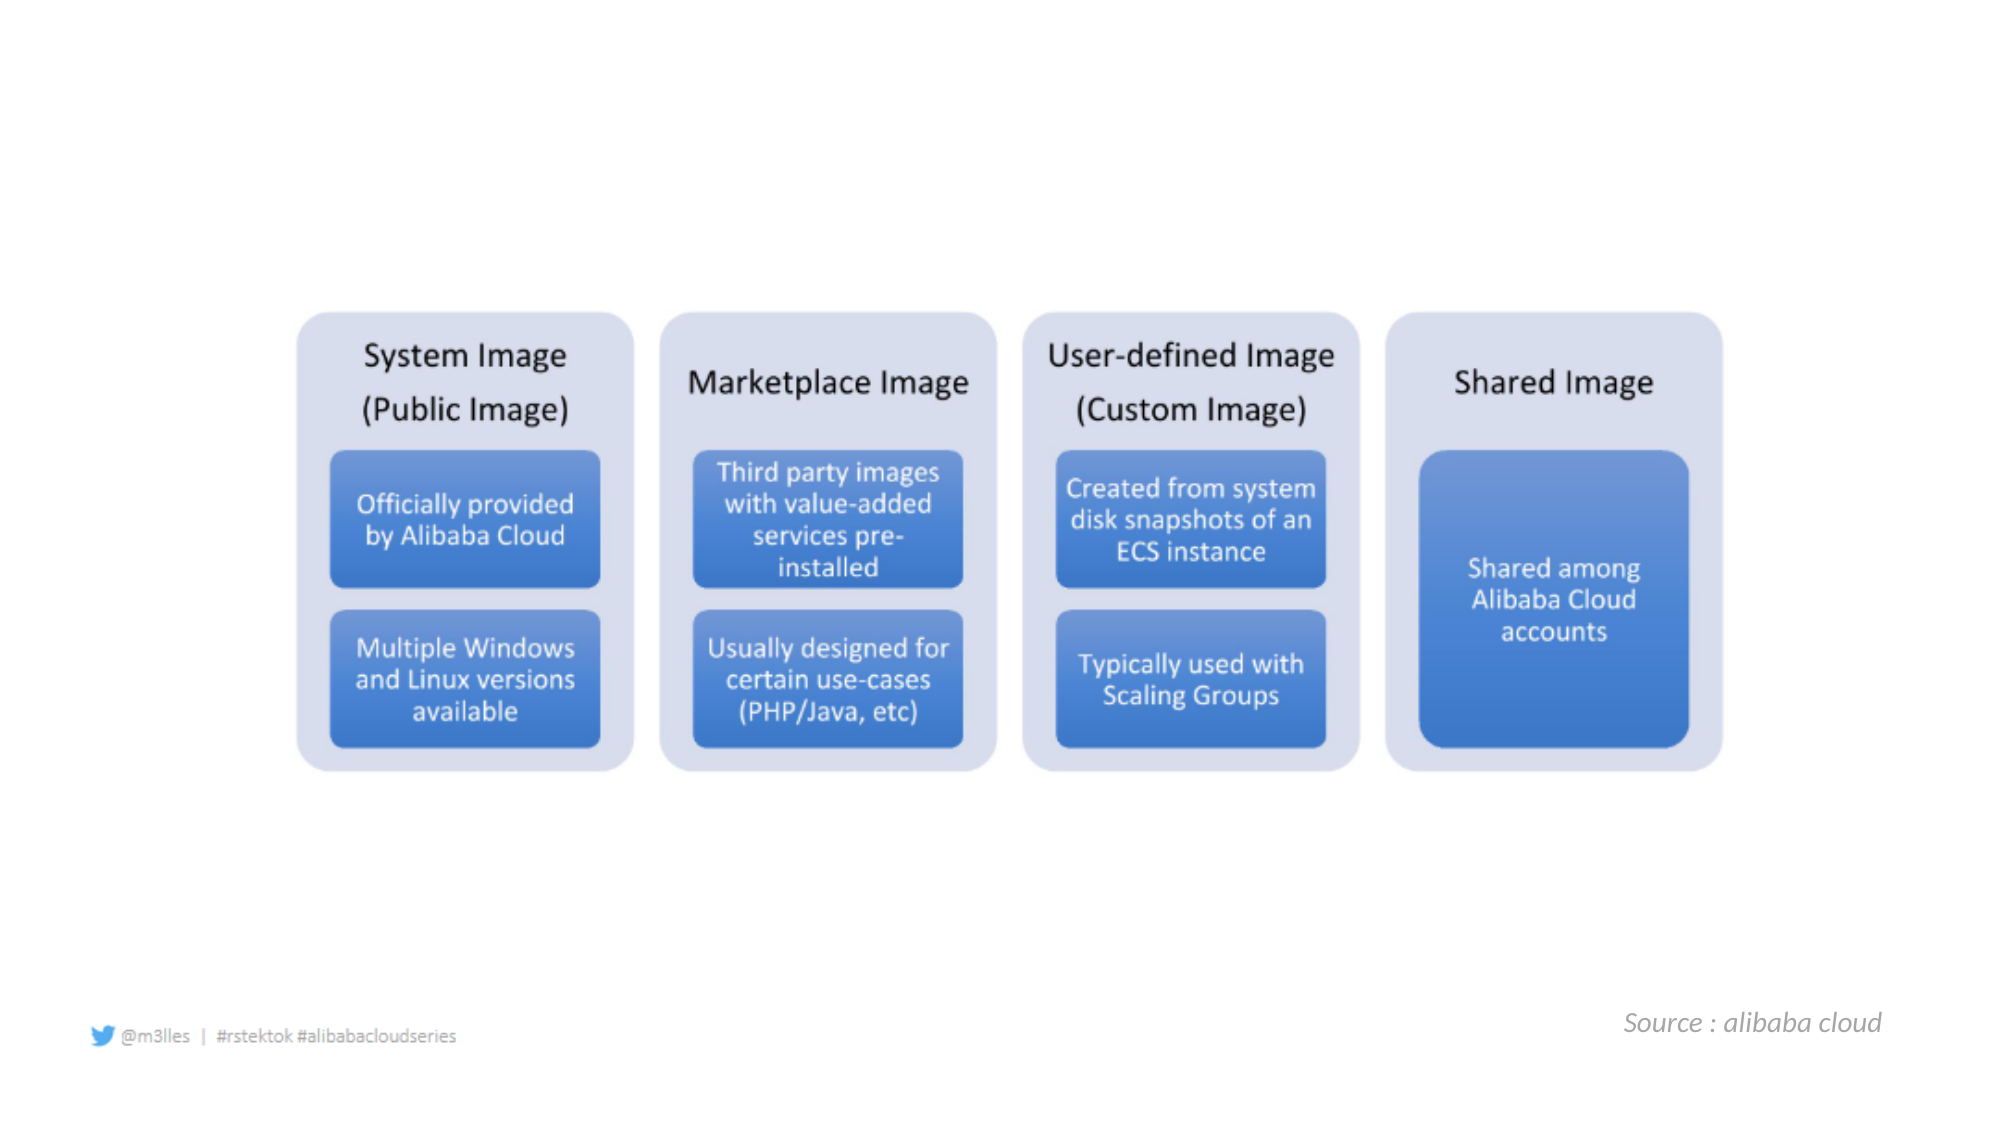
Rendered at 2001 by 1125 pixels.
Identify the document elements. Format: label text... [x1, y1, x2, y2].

picture [69, 1008, 481, 1060]
picture [262, 276, 1739, 792]
text_box Source : alibaba cloud [1440, 995, 1898, 1046]
